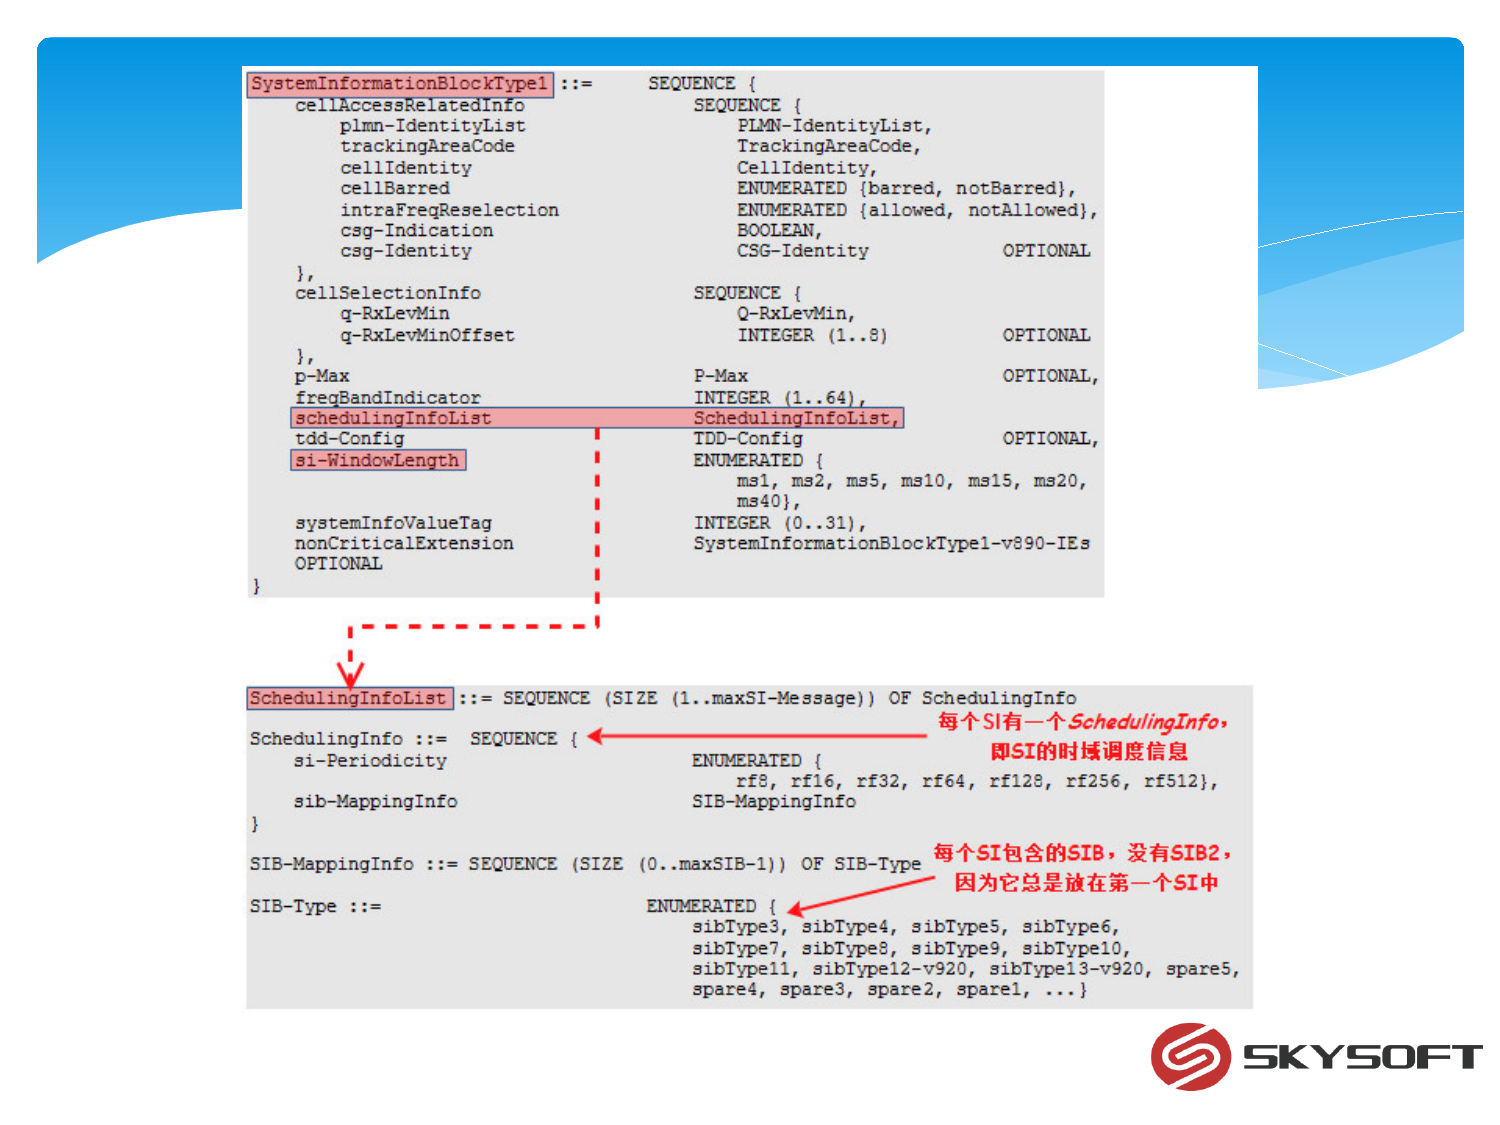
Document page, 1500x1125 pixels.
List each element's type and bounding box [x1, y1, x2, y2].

picture [1145, 1021, 1483, 1092]
picture [241, 67, 1258, 1014]
